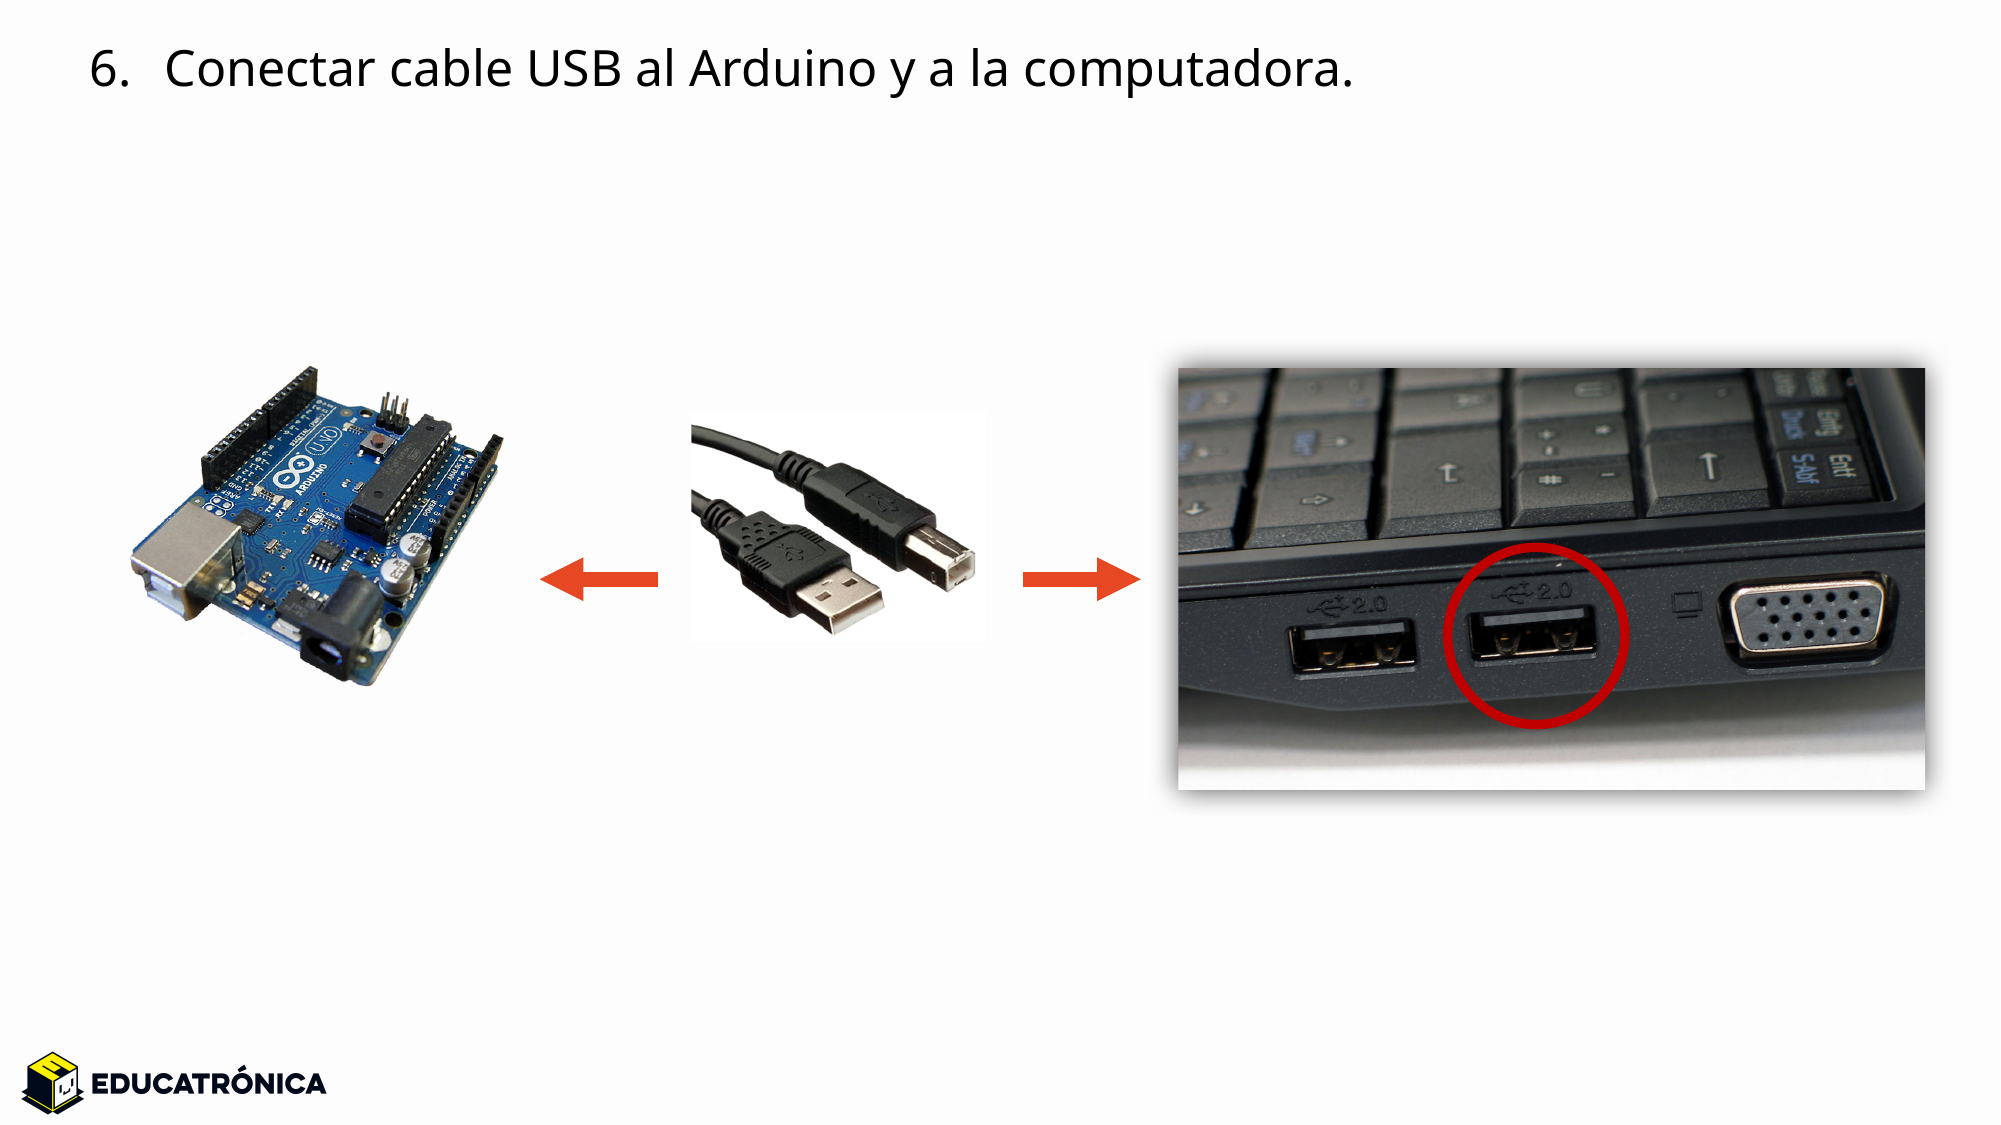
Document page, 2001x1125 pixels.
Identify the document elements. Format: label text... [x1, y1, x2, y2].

list Conectar cable USB al Arduino y a la computadora. [74, 36, 1898, 911]
picture [19, 1048, 330, 1118]
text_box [123, 335, 1926, 790]
